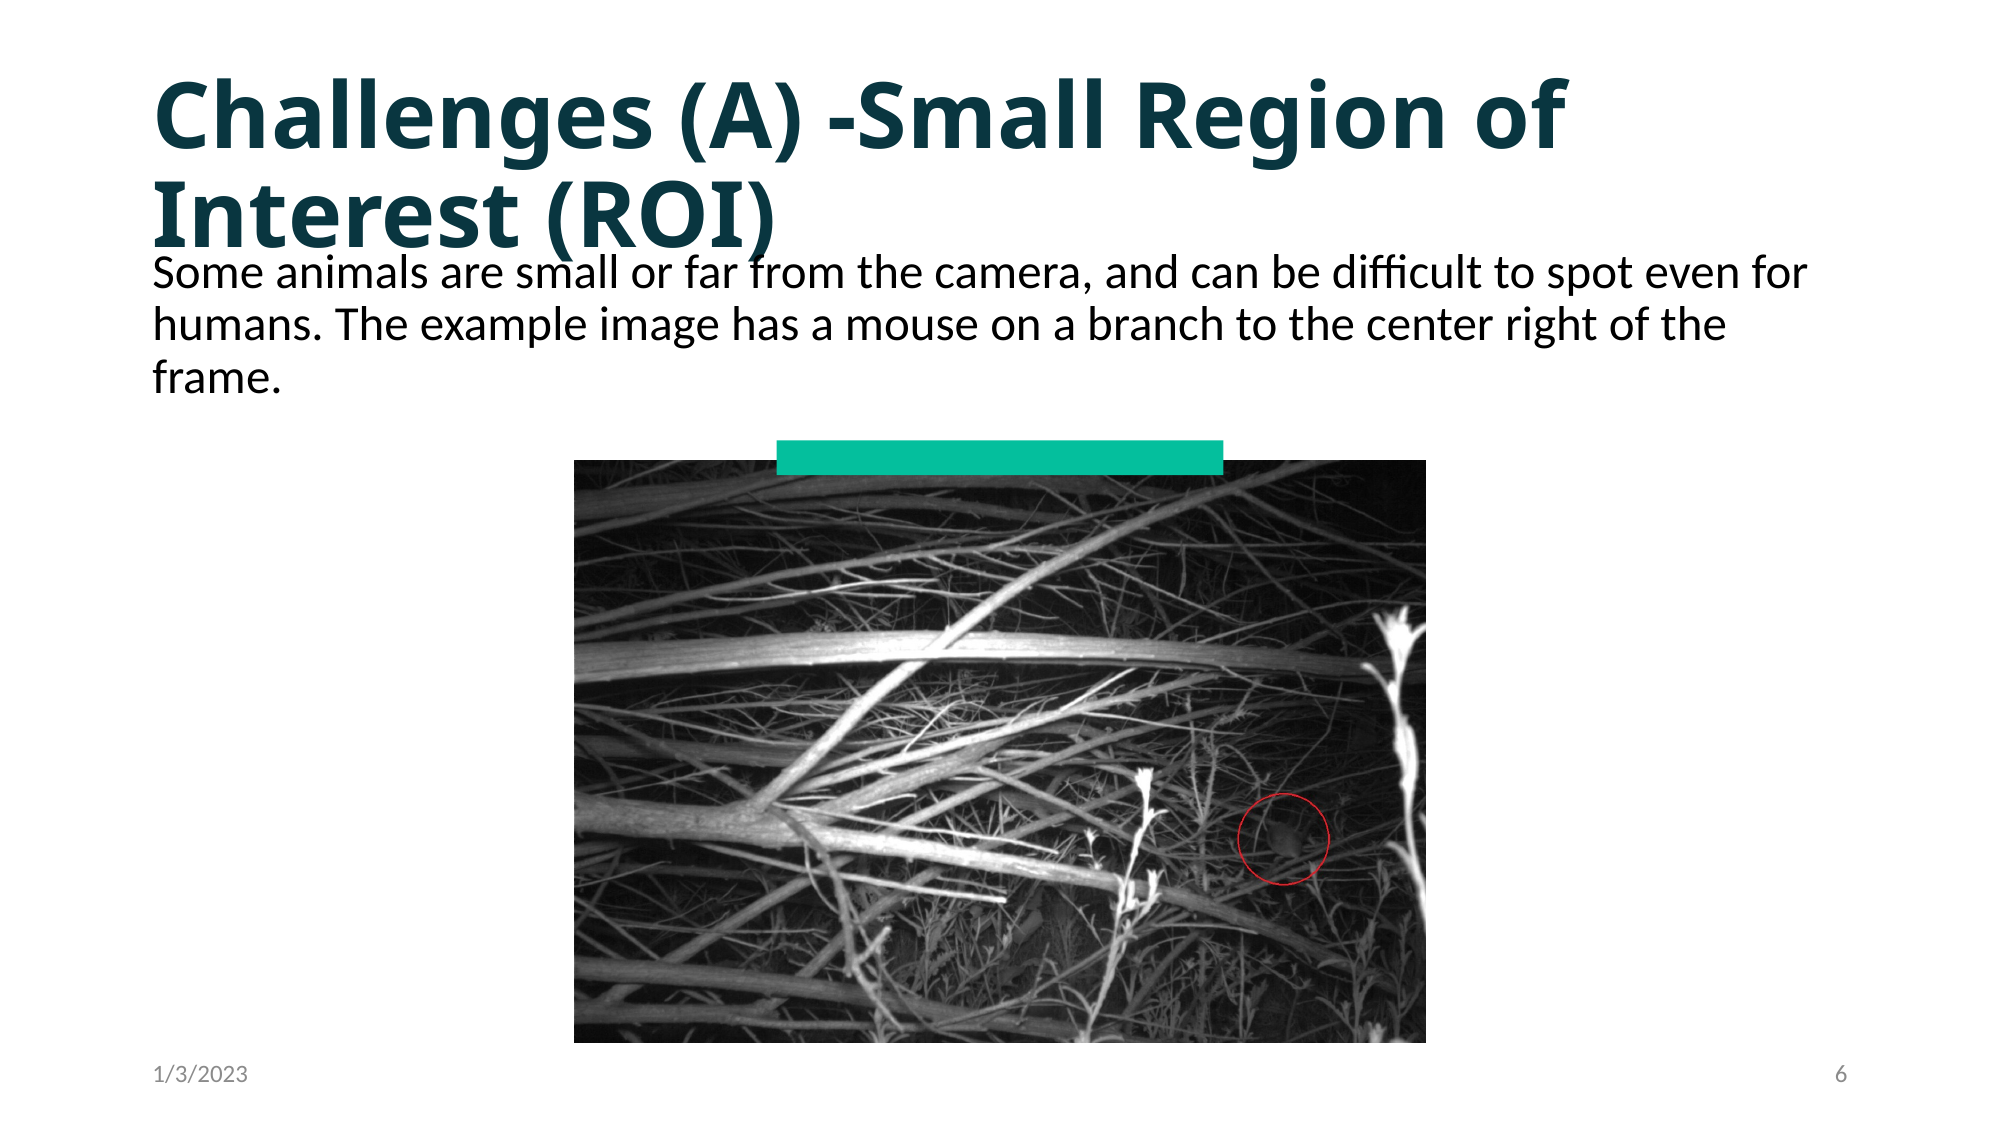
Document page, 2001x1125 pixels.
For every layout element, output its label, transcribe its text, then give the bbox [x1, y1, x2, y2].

title Challenges (A) -Small Region of Interest (ROI) [137, 59, 1863, 238]
text_box [776, 439, 1224, 460]
list Some animals are small or far from the camera, and can be difficult to spot even for humans. The example image has a mouse on a branch to the center right of the frame. [137, 238, 1863, 413]
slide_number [137, 1042, 588, 1103]
picture [574, 460, 1426, 1043]
slide_number 6 [1412, 1042, 1863, 1103]
